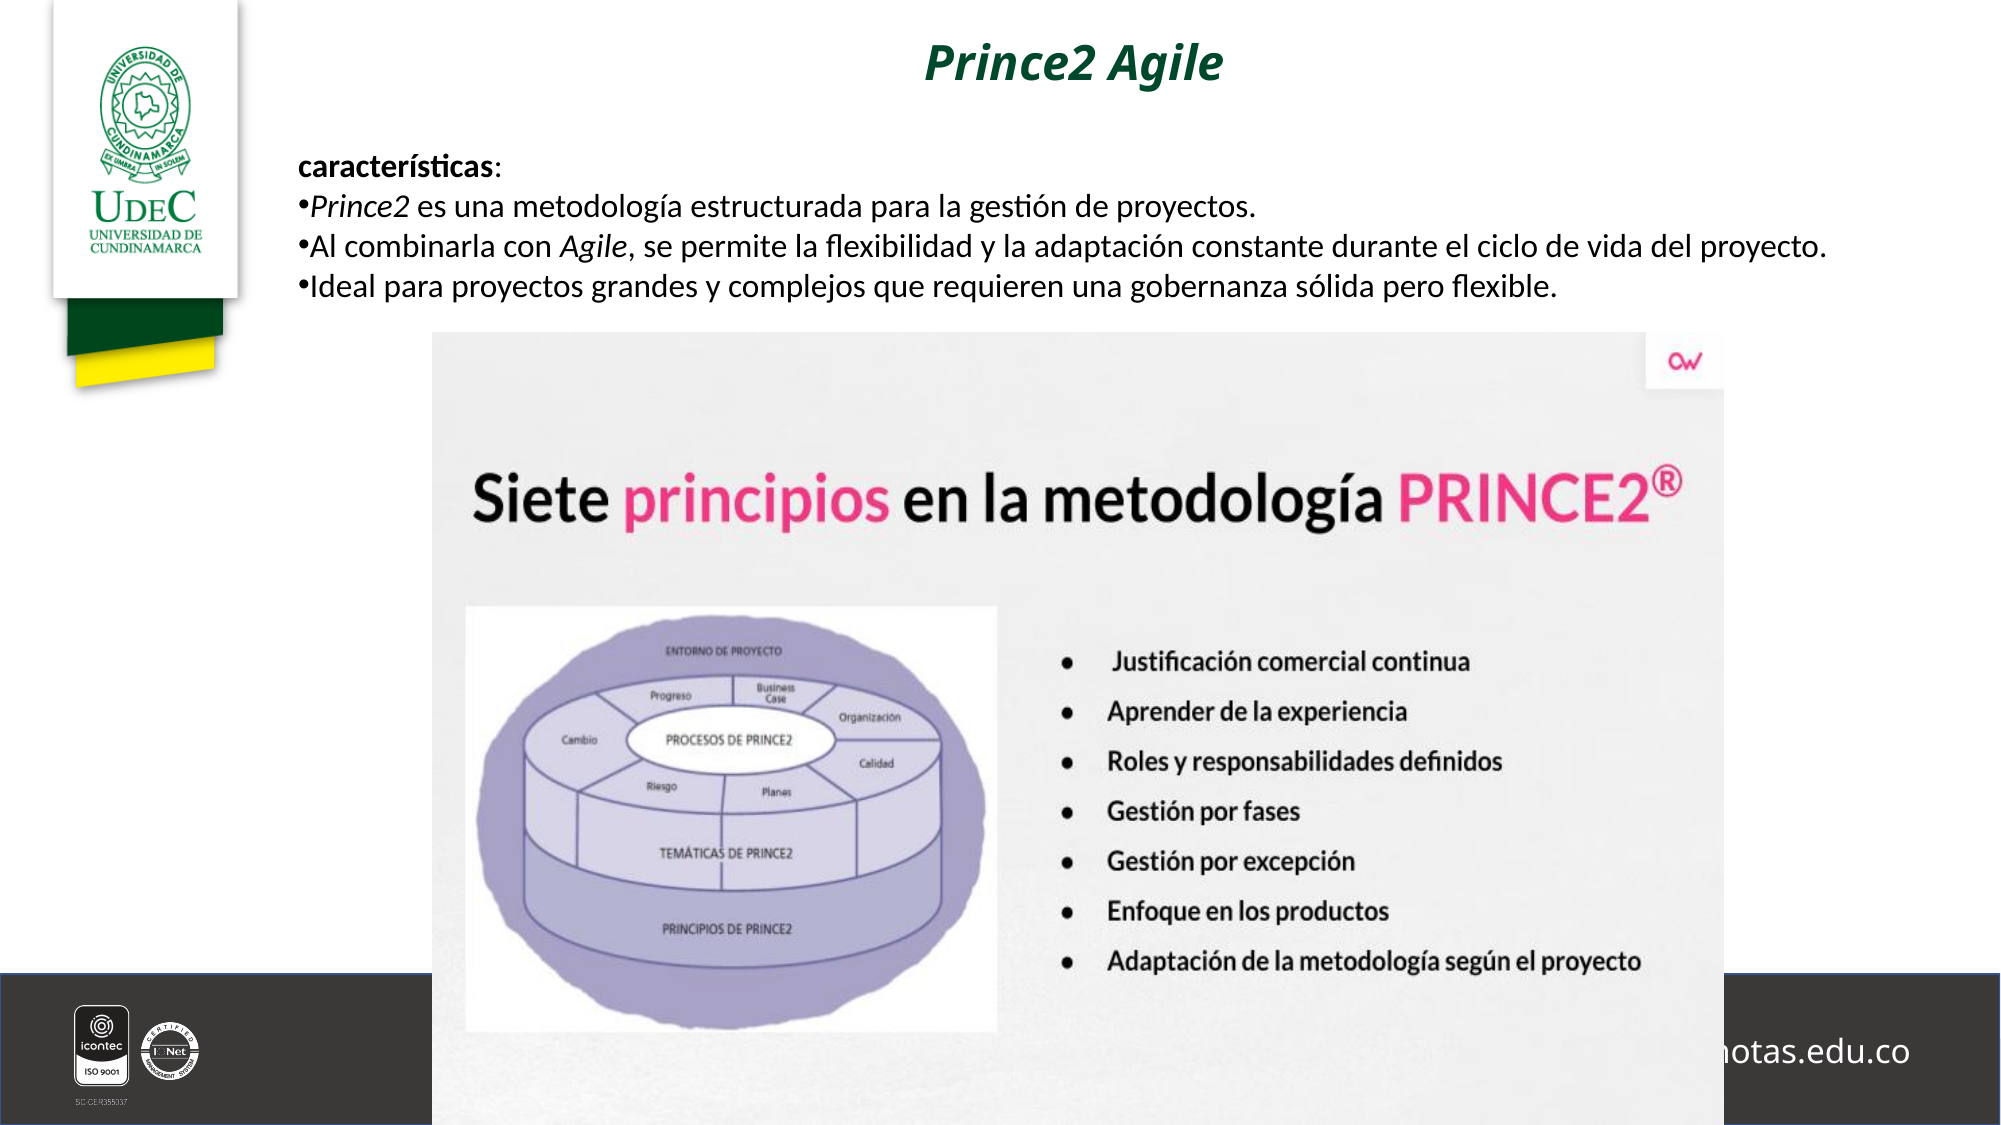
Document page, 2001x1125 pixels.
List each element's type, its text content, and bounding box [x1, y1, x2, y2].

text_box características: Prince2 es una metodología estructurada para la gestión de proyectos. Al combinarla con Agile, se permite la flexibilidad y la adaptación constante durante el ciclo de vida del proyecto. Ideal para proyectos grandes y complejos que requieren una gobernanza sólida pero flexible. [283, 91, 2000, 357]
text_box Prince2 Agile [557, 30, 1593, 91]
picture [0, 0, 2001, 1125]
picture [74, 1005, 199, 1108]
